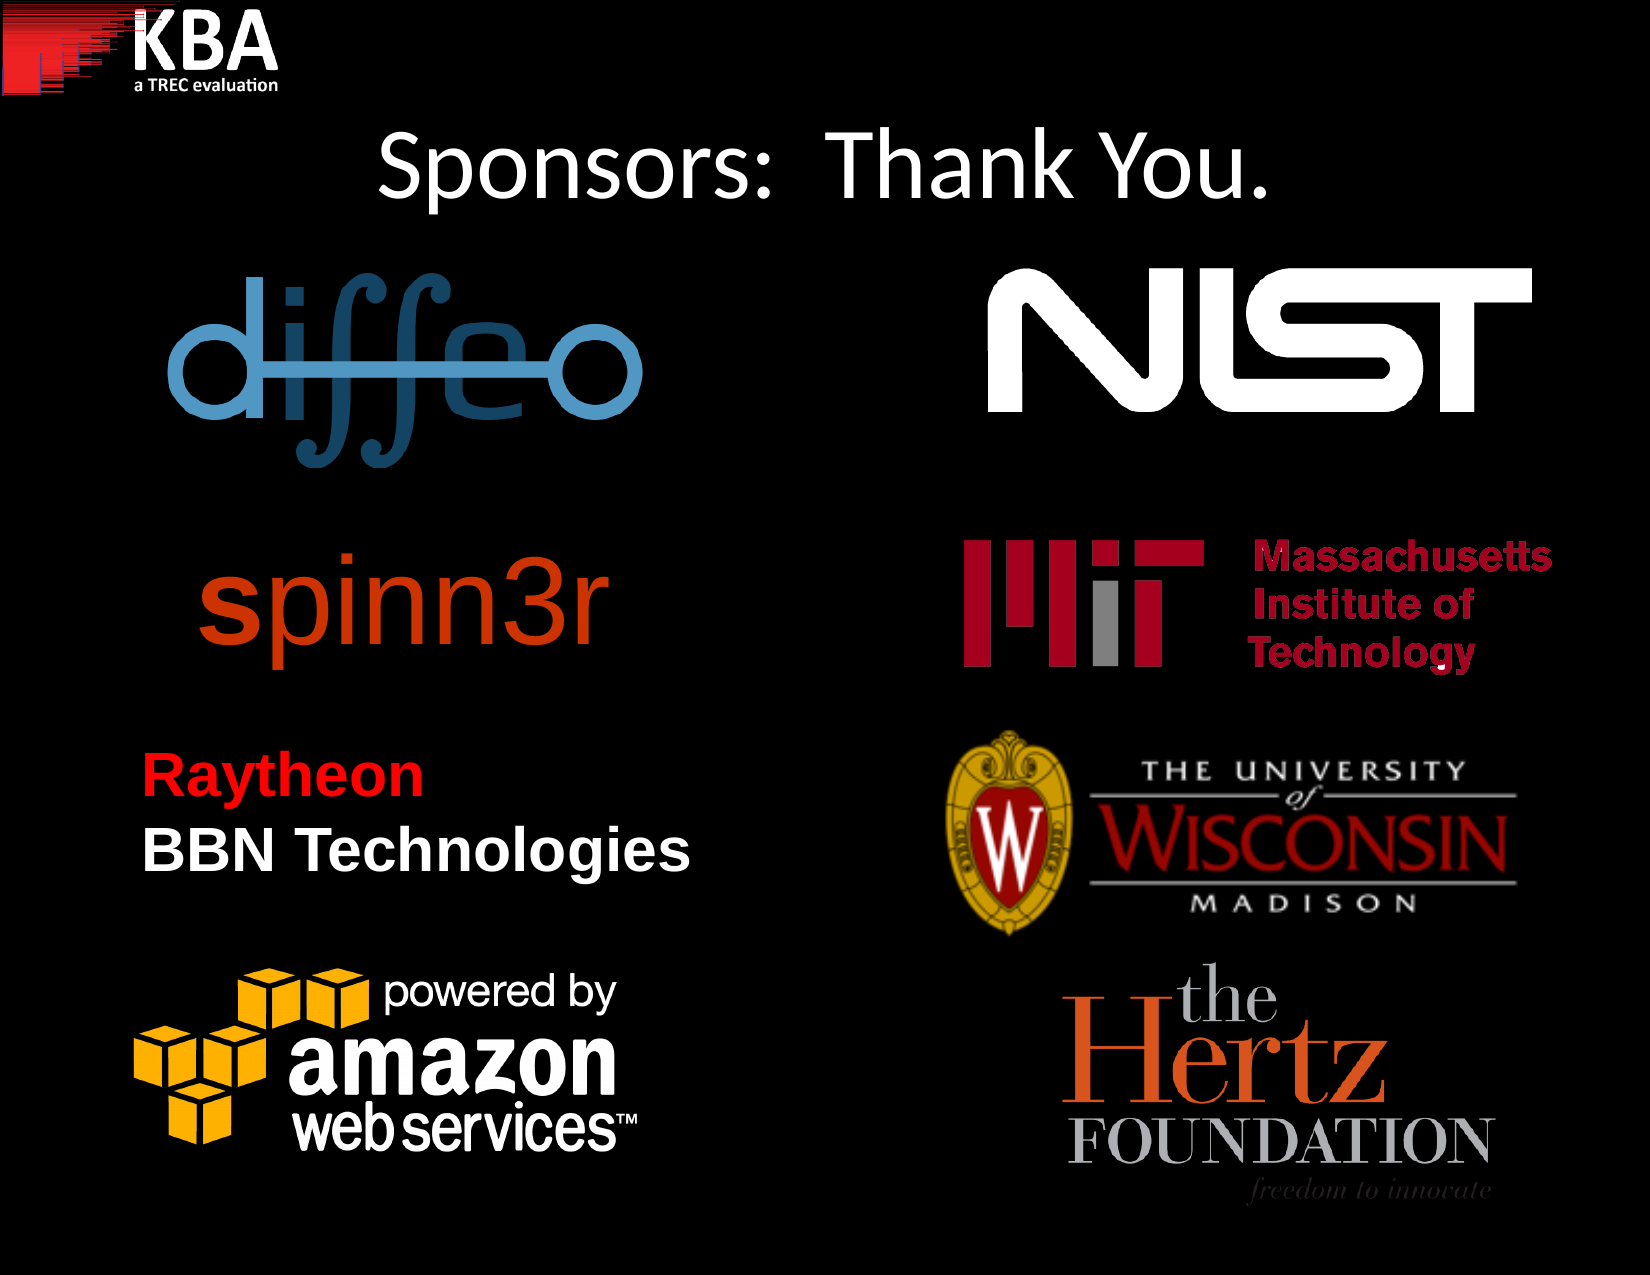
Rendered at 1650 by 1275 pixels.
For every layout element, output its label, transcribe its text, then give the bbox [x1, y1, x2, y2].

picture [898, 507, 1586, 1222]
picture [986, 267, 1532, 412]
text_box Raytheon BBN Technologies [126, 726, 708, 891]
title Sponsors: Thank You. [82, 51, 1568, 264]
text_box spinn3r [180, 512, 627, 677]
picture [124, 927, 653, 1192]
picture [153, 267, 653, 468]
